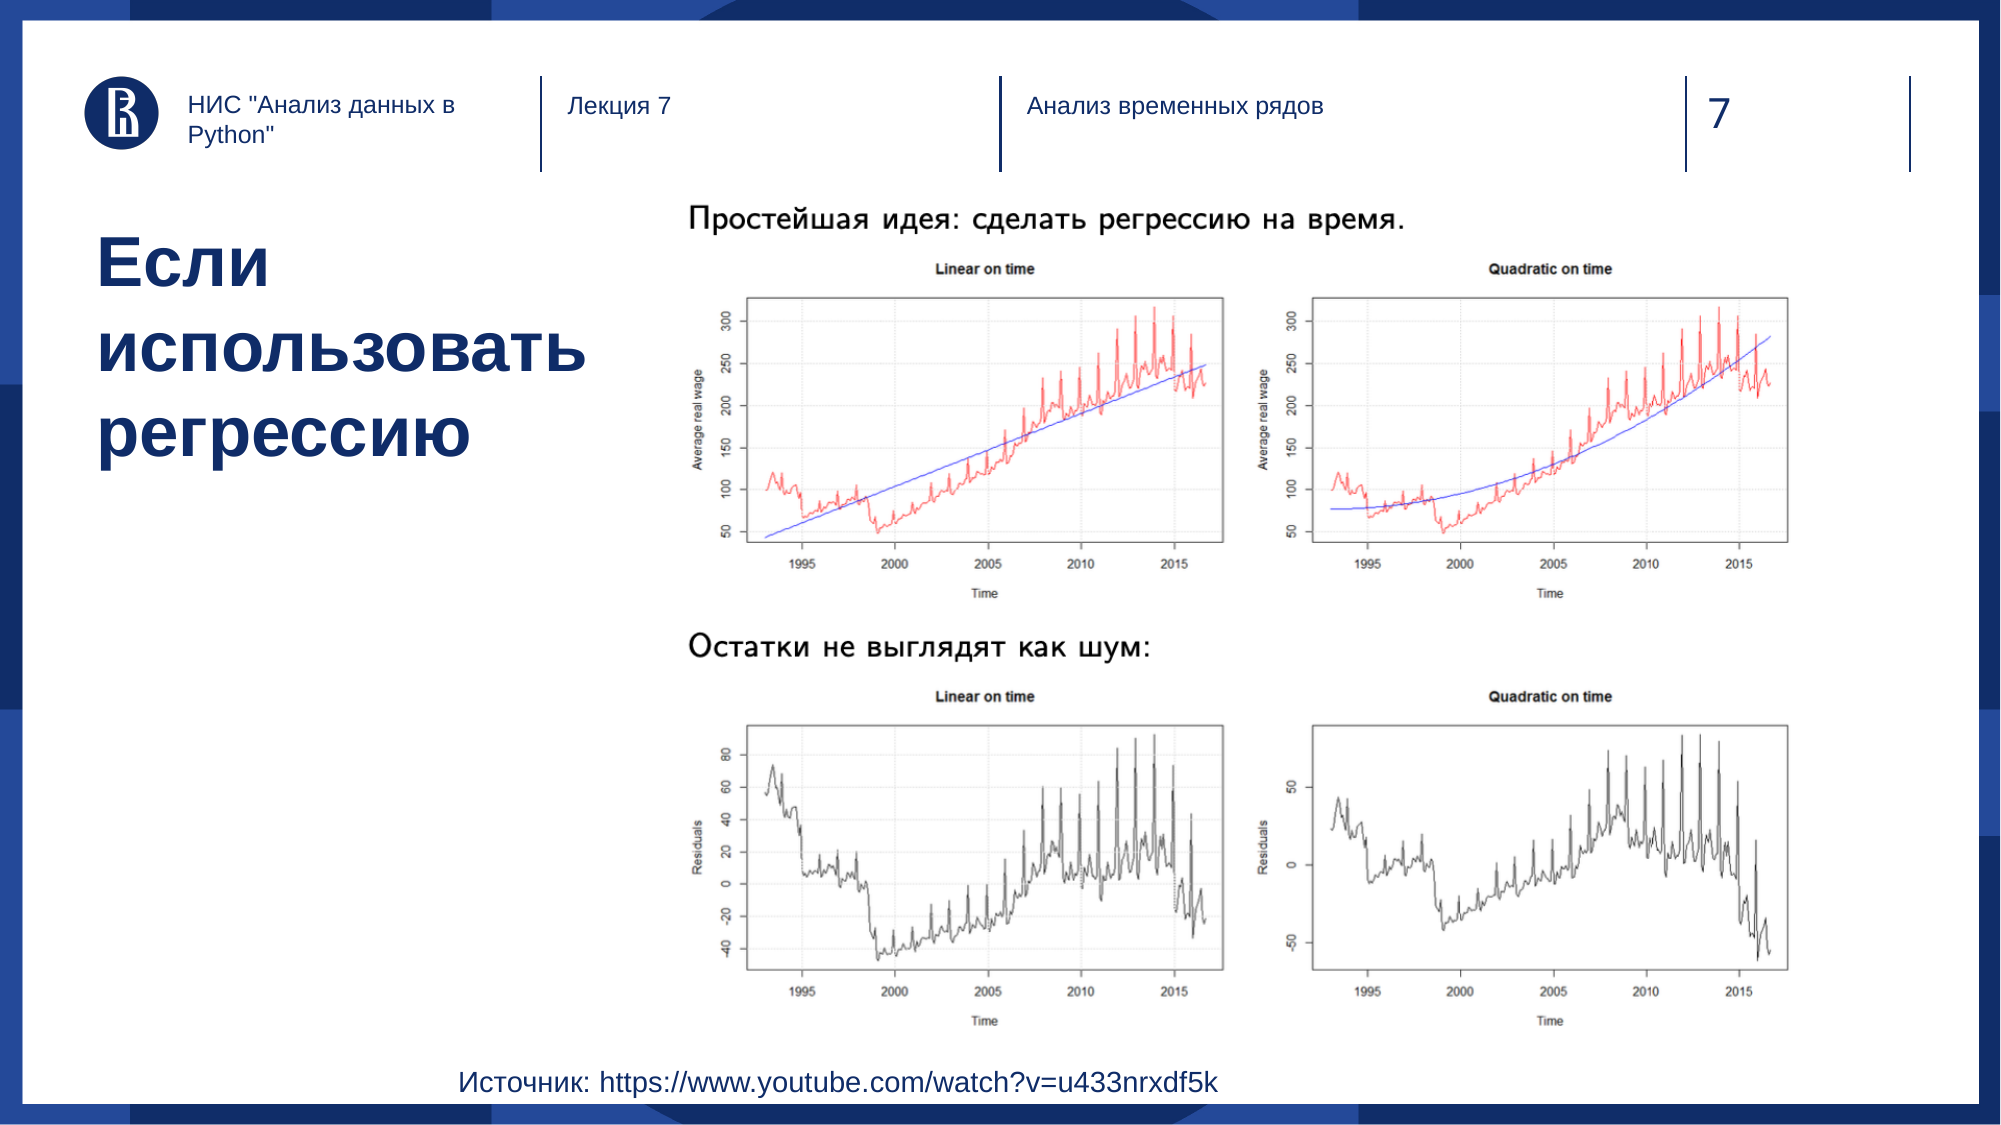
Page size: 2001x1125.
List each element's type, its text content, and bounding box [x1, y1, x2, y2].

list НИС "Анализ данных в Python" [187, 88, 520, 157]
title Если использовать регрессию [96, 216, 623, 344]
list Лекция 7 [567, 90, 907, 157]
list Анализ временных рядов [1026, 90, 1367, 157]
picture [0, 0, 2001, 1125]
text_box Источник: https://www.youtube.com/watch?v=u433nrxdf5k [443, 1056, 1700, 1106]
